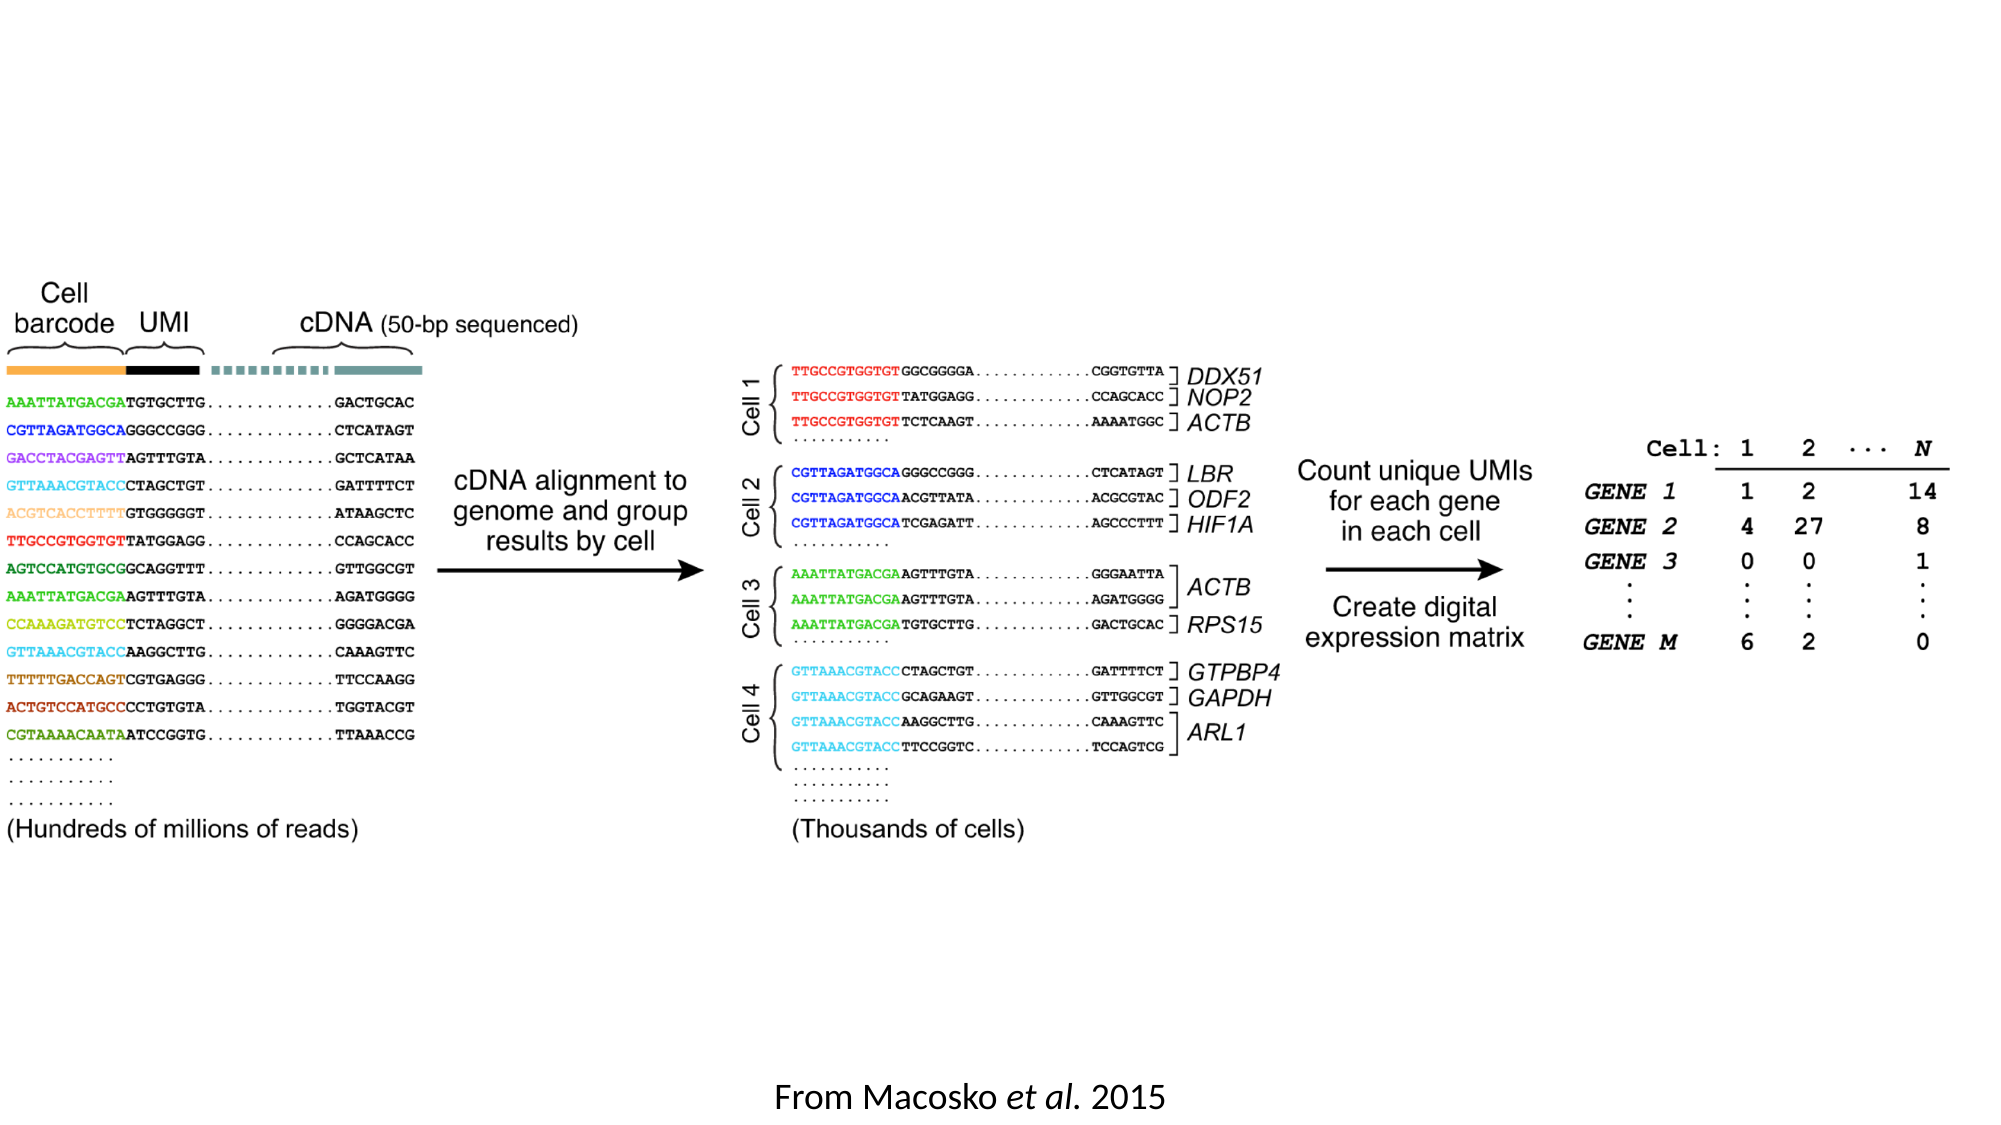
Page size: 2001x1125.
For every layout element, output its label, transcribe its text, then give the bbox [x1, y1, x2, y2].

picture [0, 252, 2000, 870]
text_box From Macosko et al. 2015 [759, 1064, 1182, 1125]
